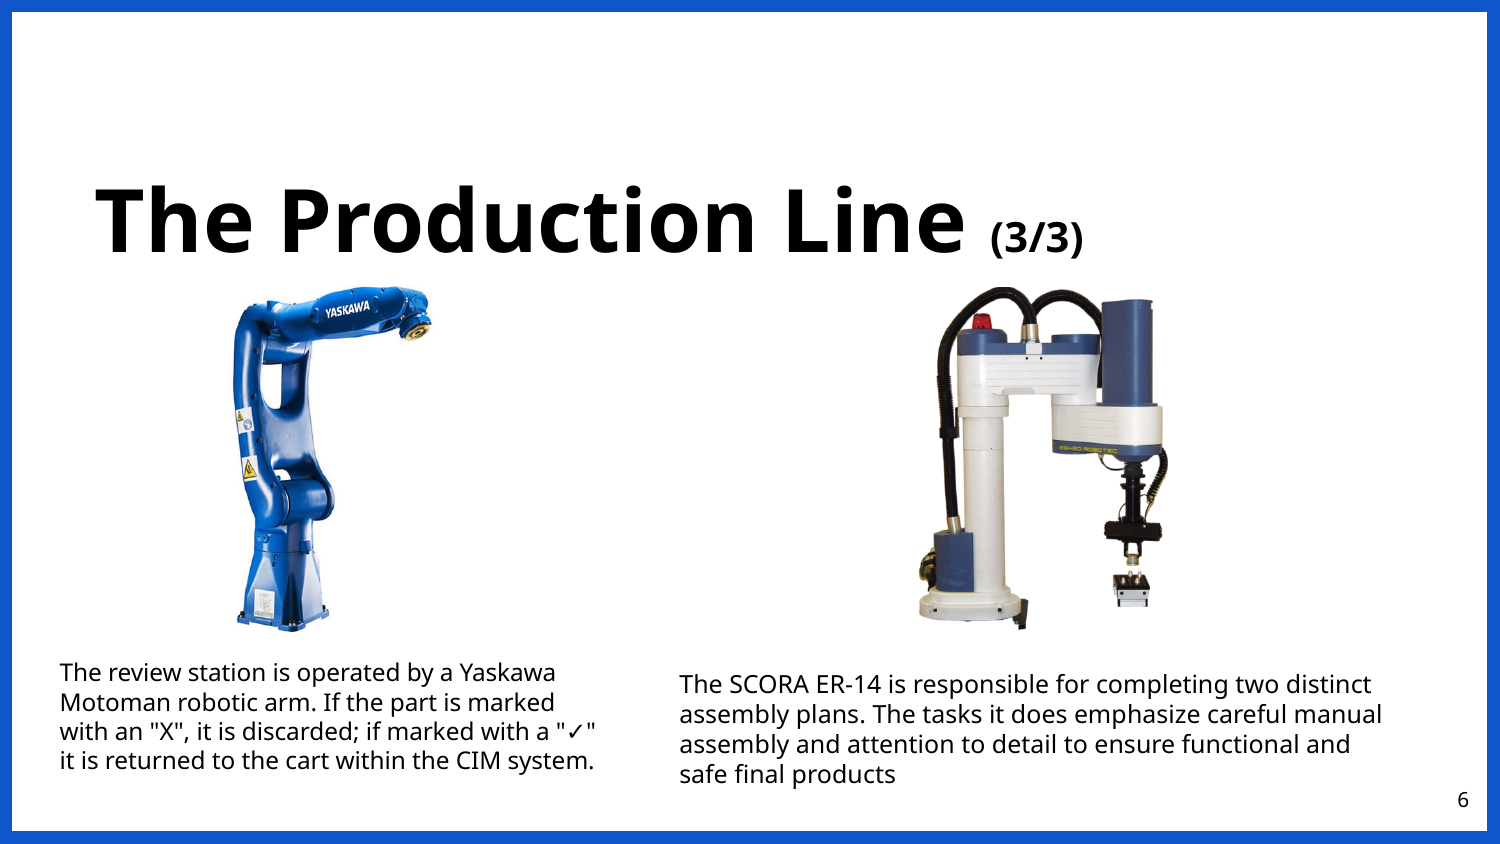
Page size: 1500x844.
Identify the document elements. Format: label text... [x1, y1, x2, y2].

picture [851, 266, 1236, 651]
picture [158, 284, 506, 633]
title The Production Line (3/3) [79, 43, 1423, 286]
slide_number ‹#› [1394, 769, 1484, 834]
text_box The review station is operated by a Yaskawa Motoman robotic arm. If the part is marked with an "X", it is discarded; if marked with a "✓" it is returned to the cart within the CIM system. [44, 642, 620, 819]
text_box The SCORA ER-14 is responsible for completing two distinct assembly plans. The tasks it does emphasize careful manual assembly and attention to detail to ensure functional and safe final products [664, 653, 1423, 808]
